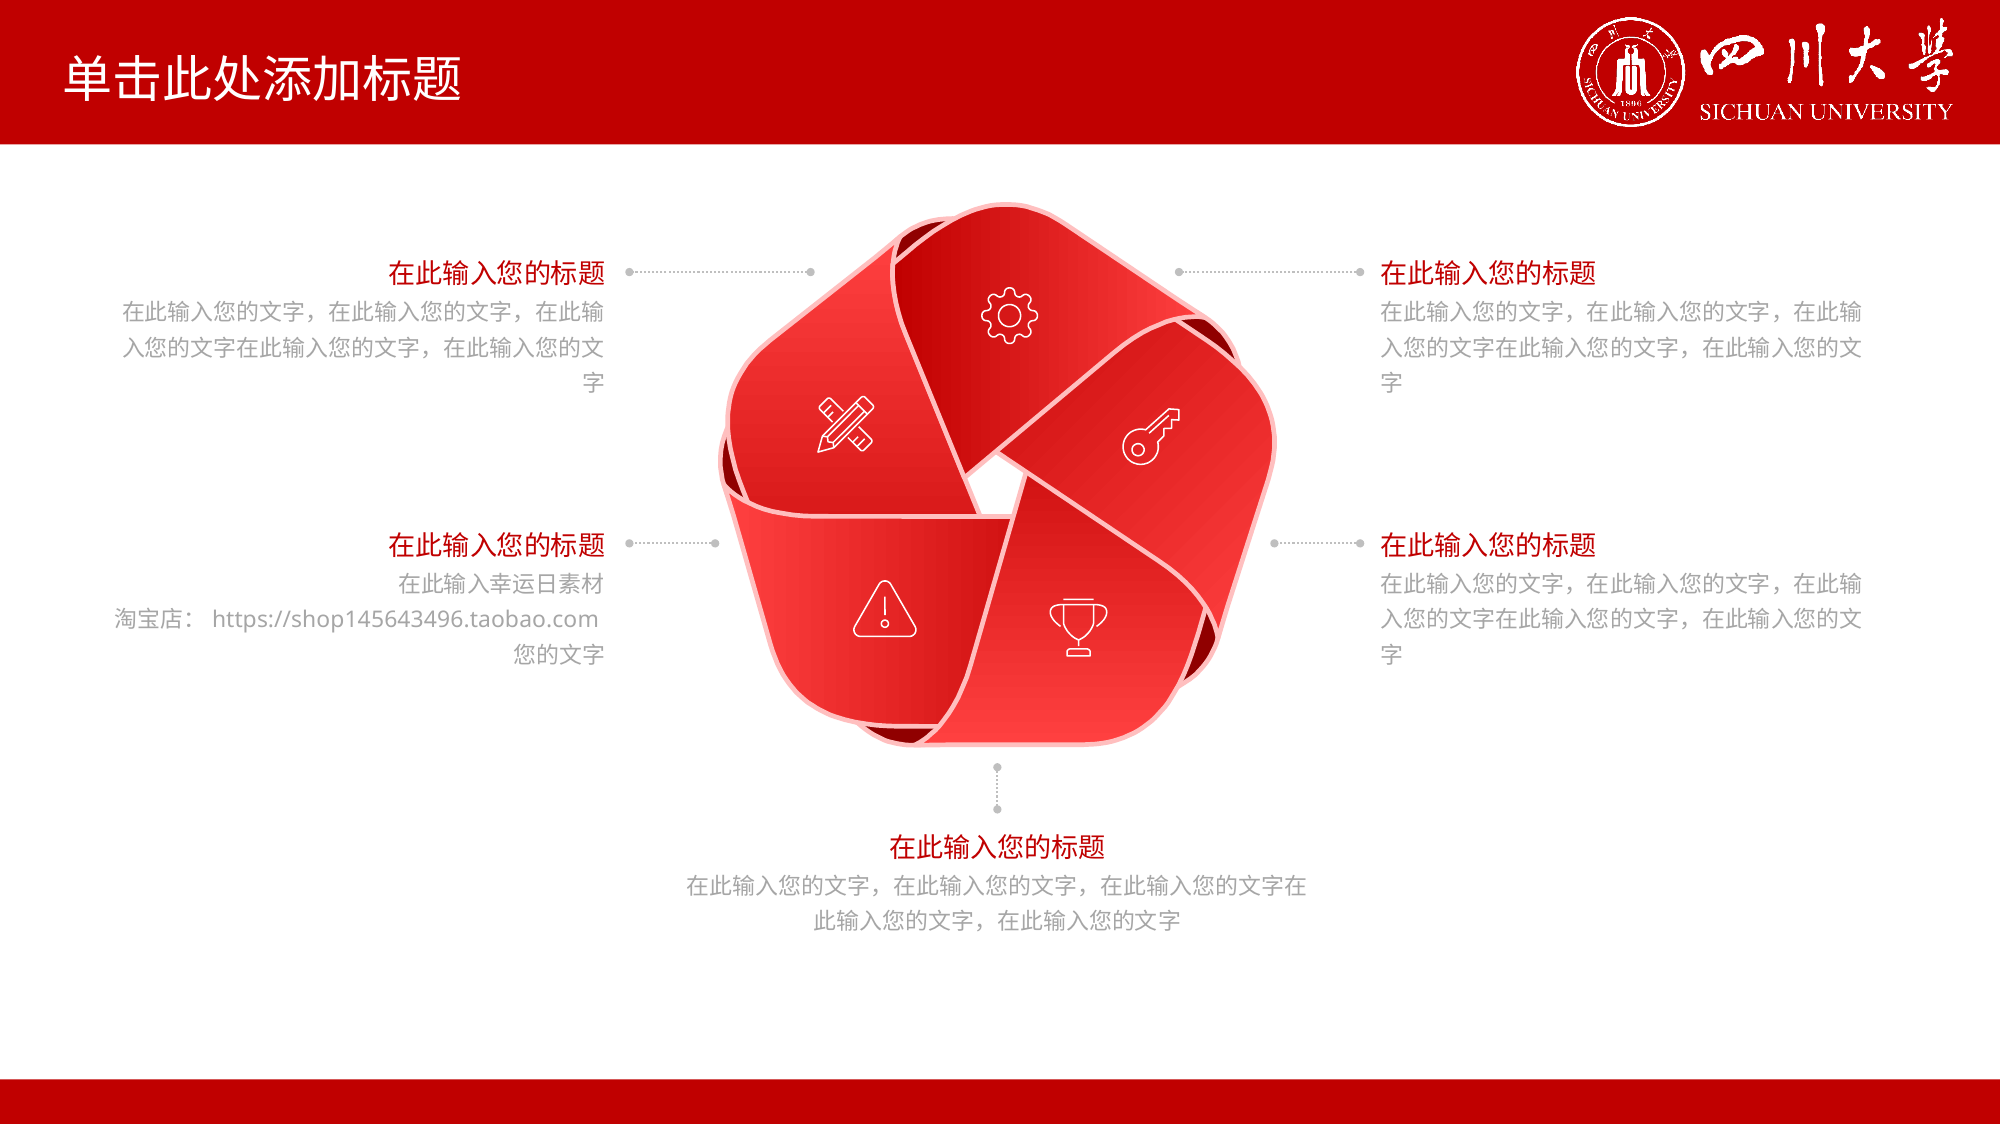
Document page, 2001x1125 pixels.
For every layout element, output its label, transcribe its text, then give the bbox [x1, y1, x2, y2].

text_box 在此输入您的标题 在此输入您的文字，在此输入您的文字，在此输入您的文字在此输入您的文字，在此输入您的文字 [1360, 237, 1905, 407]
text_box 在此输入您的标题 在此输入您的文字，在此输入您的文字，在此输入您的文字在此输入您的文字，在此输入您的文字 [664, 810, 1331, 945]
text_box 在此输入您的标题 在此输入幸运日素材 淘宝店：https://shop145643496.taobao.com您的文字 [90, 508, 625, 679]
text_box 在此输入您的标题 在此输入您的文字，在此输入您的文字，在此输入您的文字在此输入您的文字，在此输入您的文字 [1360, 508, 1905, 679]
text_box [720, 204, 1275, 746]
text_box 在此输入您的标题 在此输入您的文字，在此输入您的文字，在此输入您的文字在此输入您的文字，在此输入您的文字 [90, 237, 625, 407]
picture [1576, 17, 1953, 127]
title 单击此处添加标题 [47, 32, 1773, 131]
